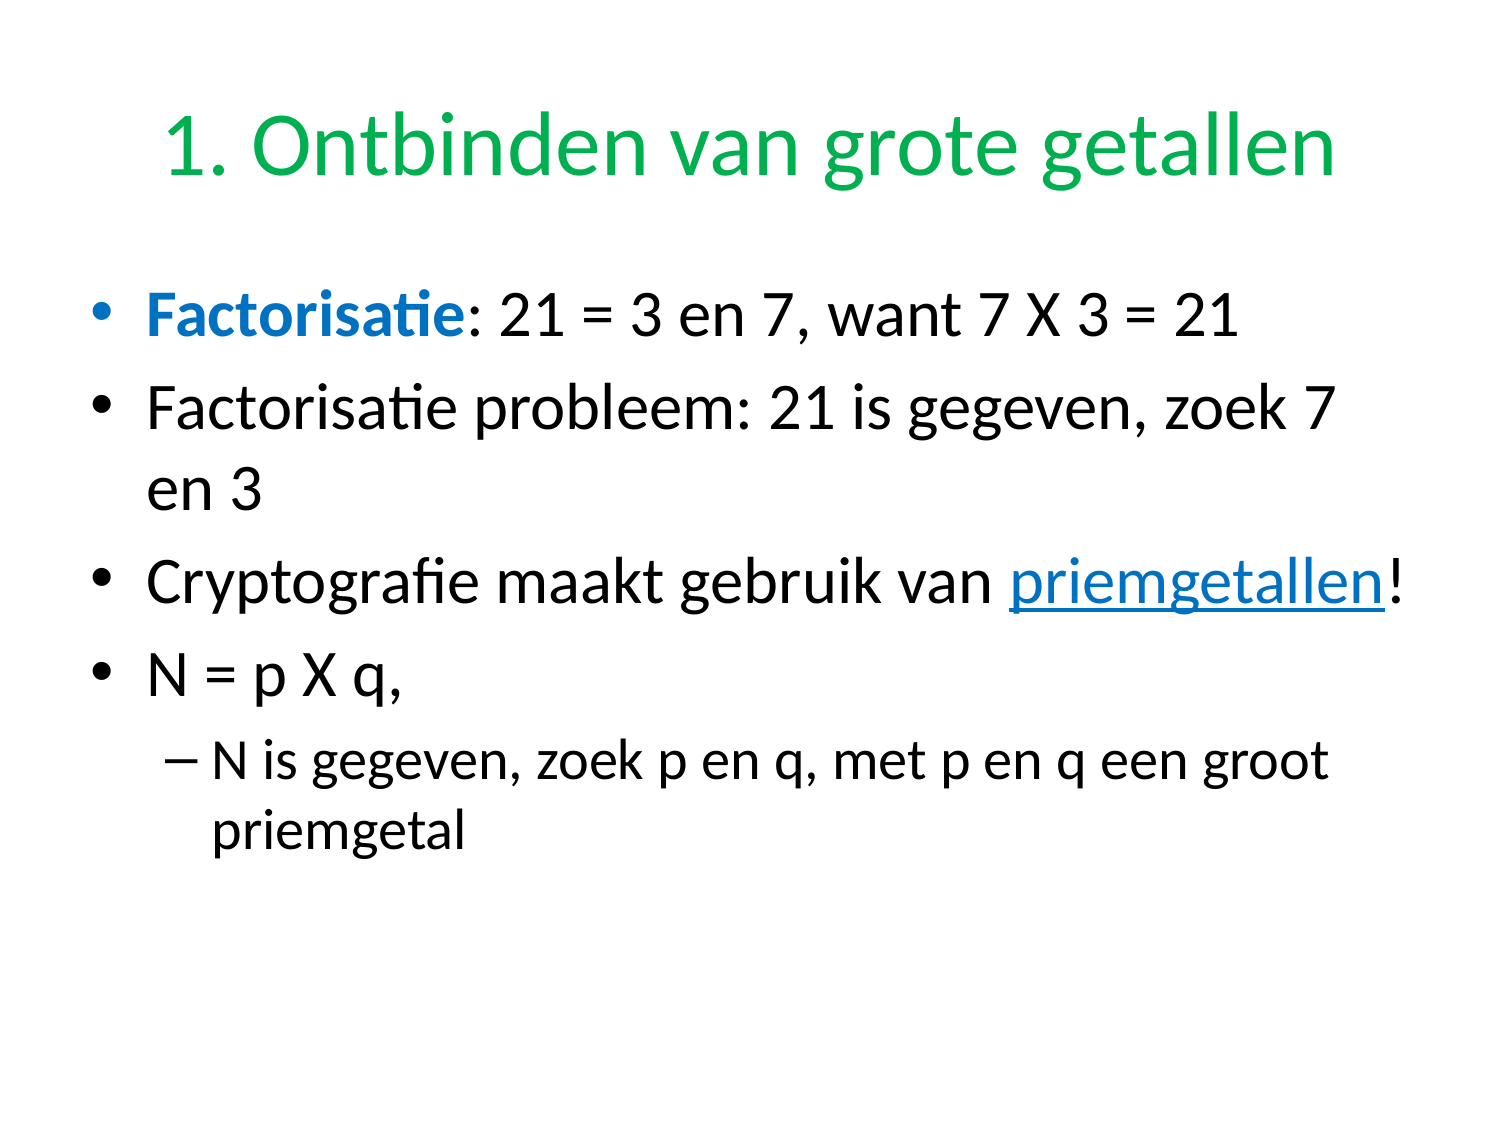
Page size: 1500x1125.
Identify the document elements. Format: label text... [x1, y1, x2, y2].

list Factorisatie: 21 = 3 en 7, want 7 X 3 = 21 Factorisatie probleem: 21 is gegeven, zoek 7 en 3 Cryptografie maakt gebruik van priemgetallen! N = p X q, N is gegeven, zoek p en q, met p en q een groot priemgetal [75, 262, 1425, 1005]
title 1. Ontbinden van grote getallen [75, 45, 1425, 233]
